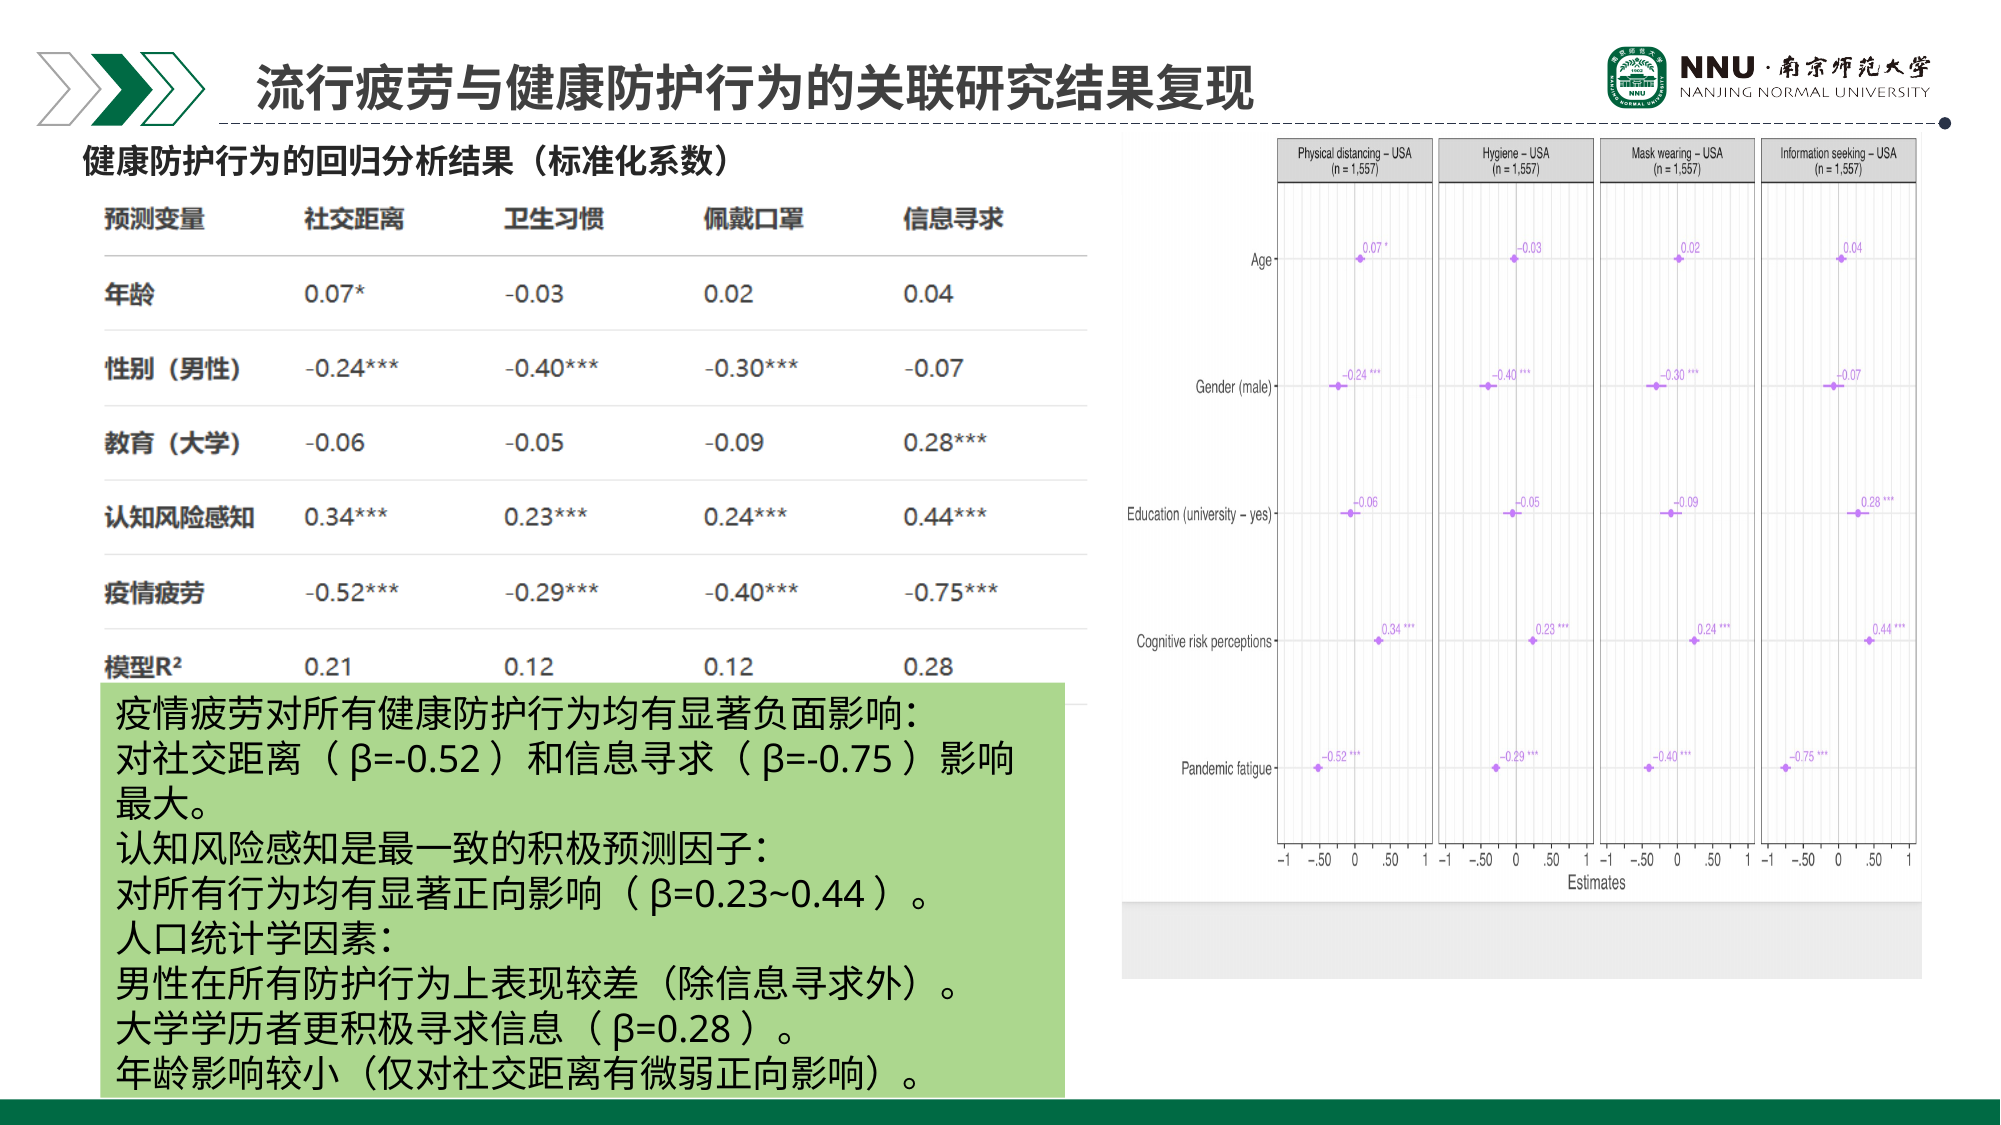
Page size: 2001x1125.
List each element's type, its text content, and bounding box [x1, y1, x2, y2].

text_box [142, 53, 205, 125]
text_box [38, 53, 101, 125]
text_box 健康防护行为的回归分析结果（标准化系数） [68, 132, 902, 188]
text_box [90, 53, 153, 126]
picture [90, 0, 1960, 979]
text_box 流行疲劳与健康防护行为的关联研究结果复现 [240, 49, 1271, 122]
text_box 疫情疲劳对所有健康防护行为均有显著负面影响： 对社交距离（β=-0.52）和信息寻求（β=-0.75）影响最大。 认知风险感知是最一致的积极预测因子： 对所有行为均有显著正向影响（β=0.23~0.44）。 人口统计学因素： 男性在所有防护行为上表现较差（除信息寻求外）。 大学学历者更积极寻求信息（β=0.28）。 年龄影响较小（仅对社交距离有微弱正向影响）。 [100, 709, 1065, 1098]
text_box [0, 1098, 2000, 1125]
